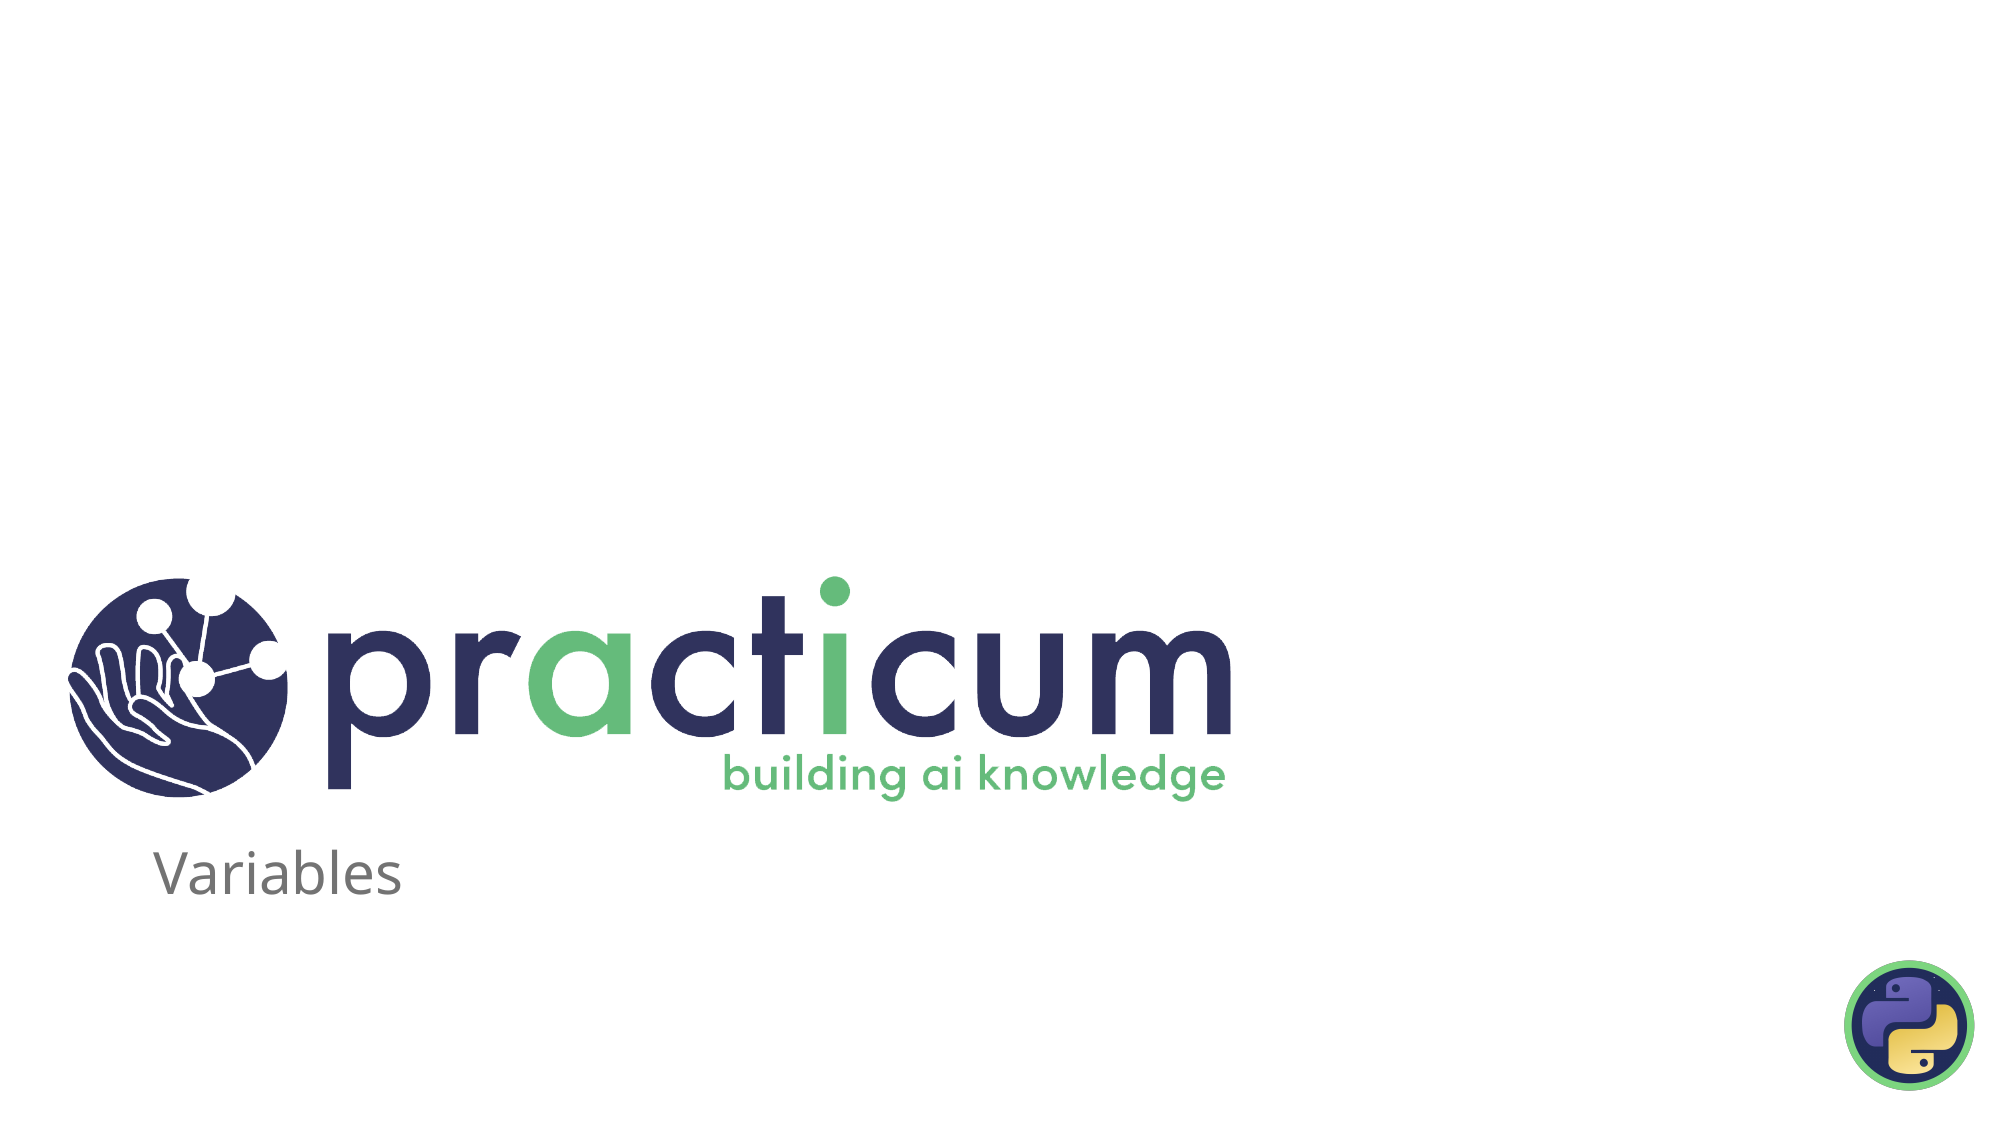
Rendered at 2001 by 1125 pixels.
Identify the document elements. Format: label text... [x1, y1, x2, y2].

title Variables [138, 815, 1864, 915]
picture [1837, 954, 1980, 1097]
picture [24, 518, 1300, 865]
